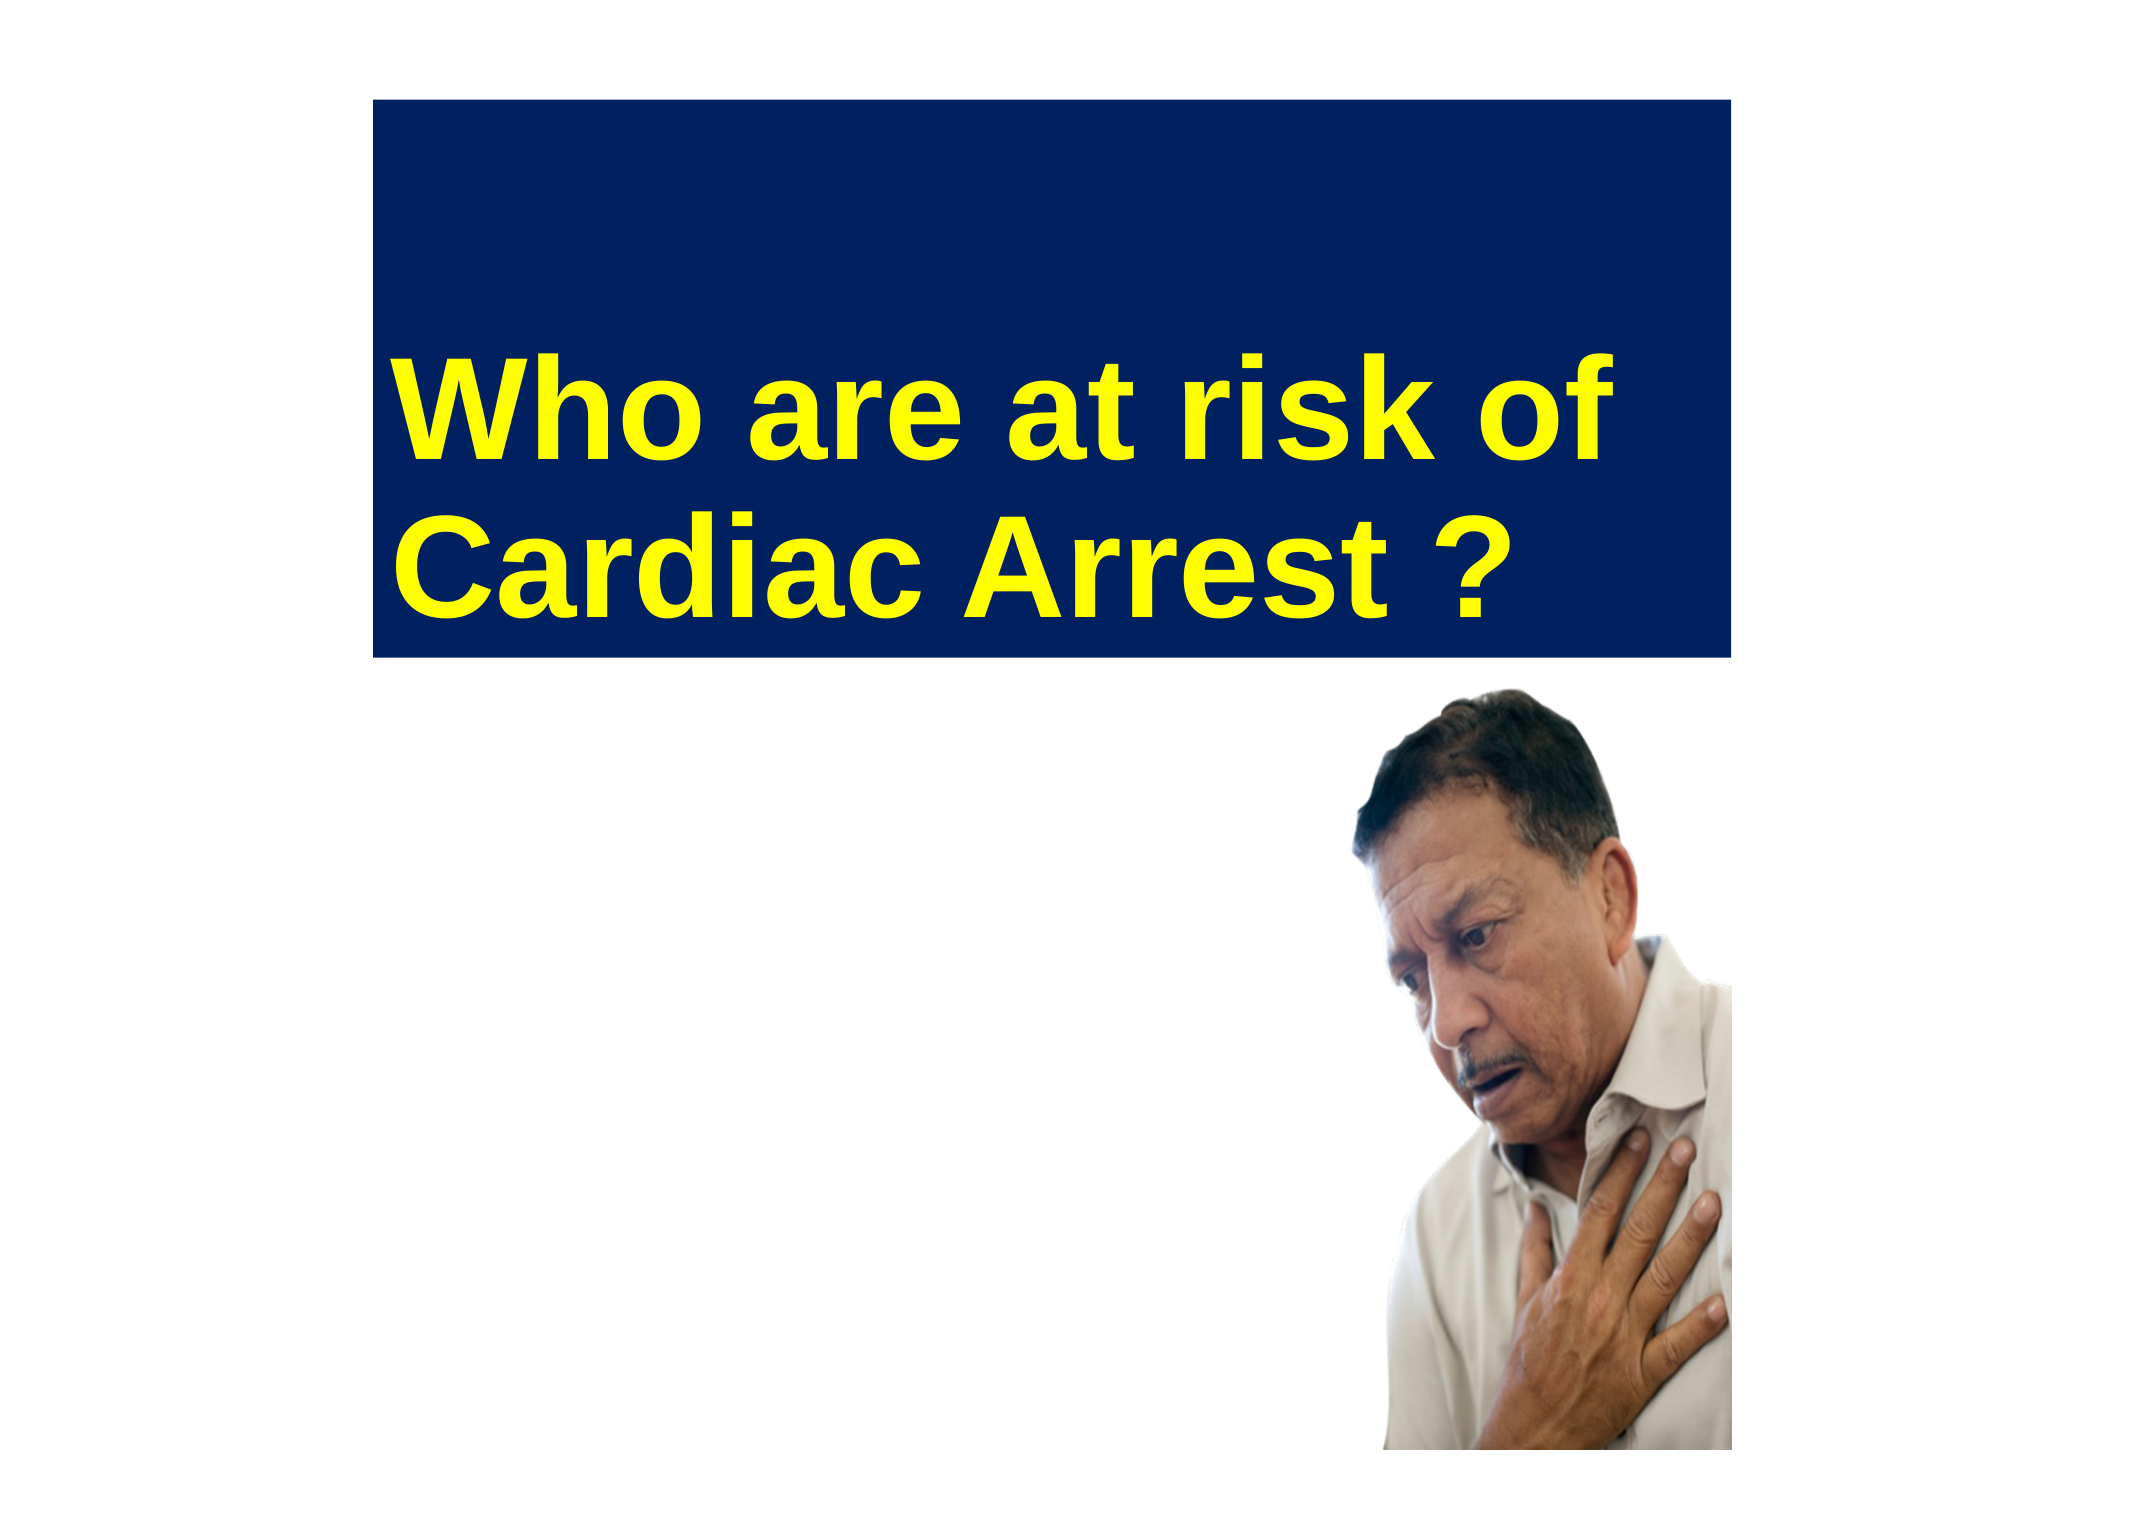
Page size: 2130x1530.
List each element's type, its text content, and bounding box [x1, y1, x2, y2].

title Who are at risk of Cardiac Arrest ? [373, 99, 1732, 658]
picture [1287, 657, 1732, 1450]
